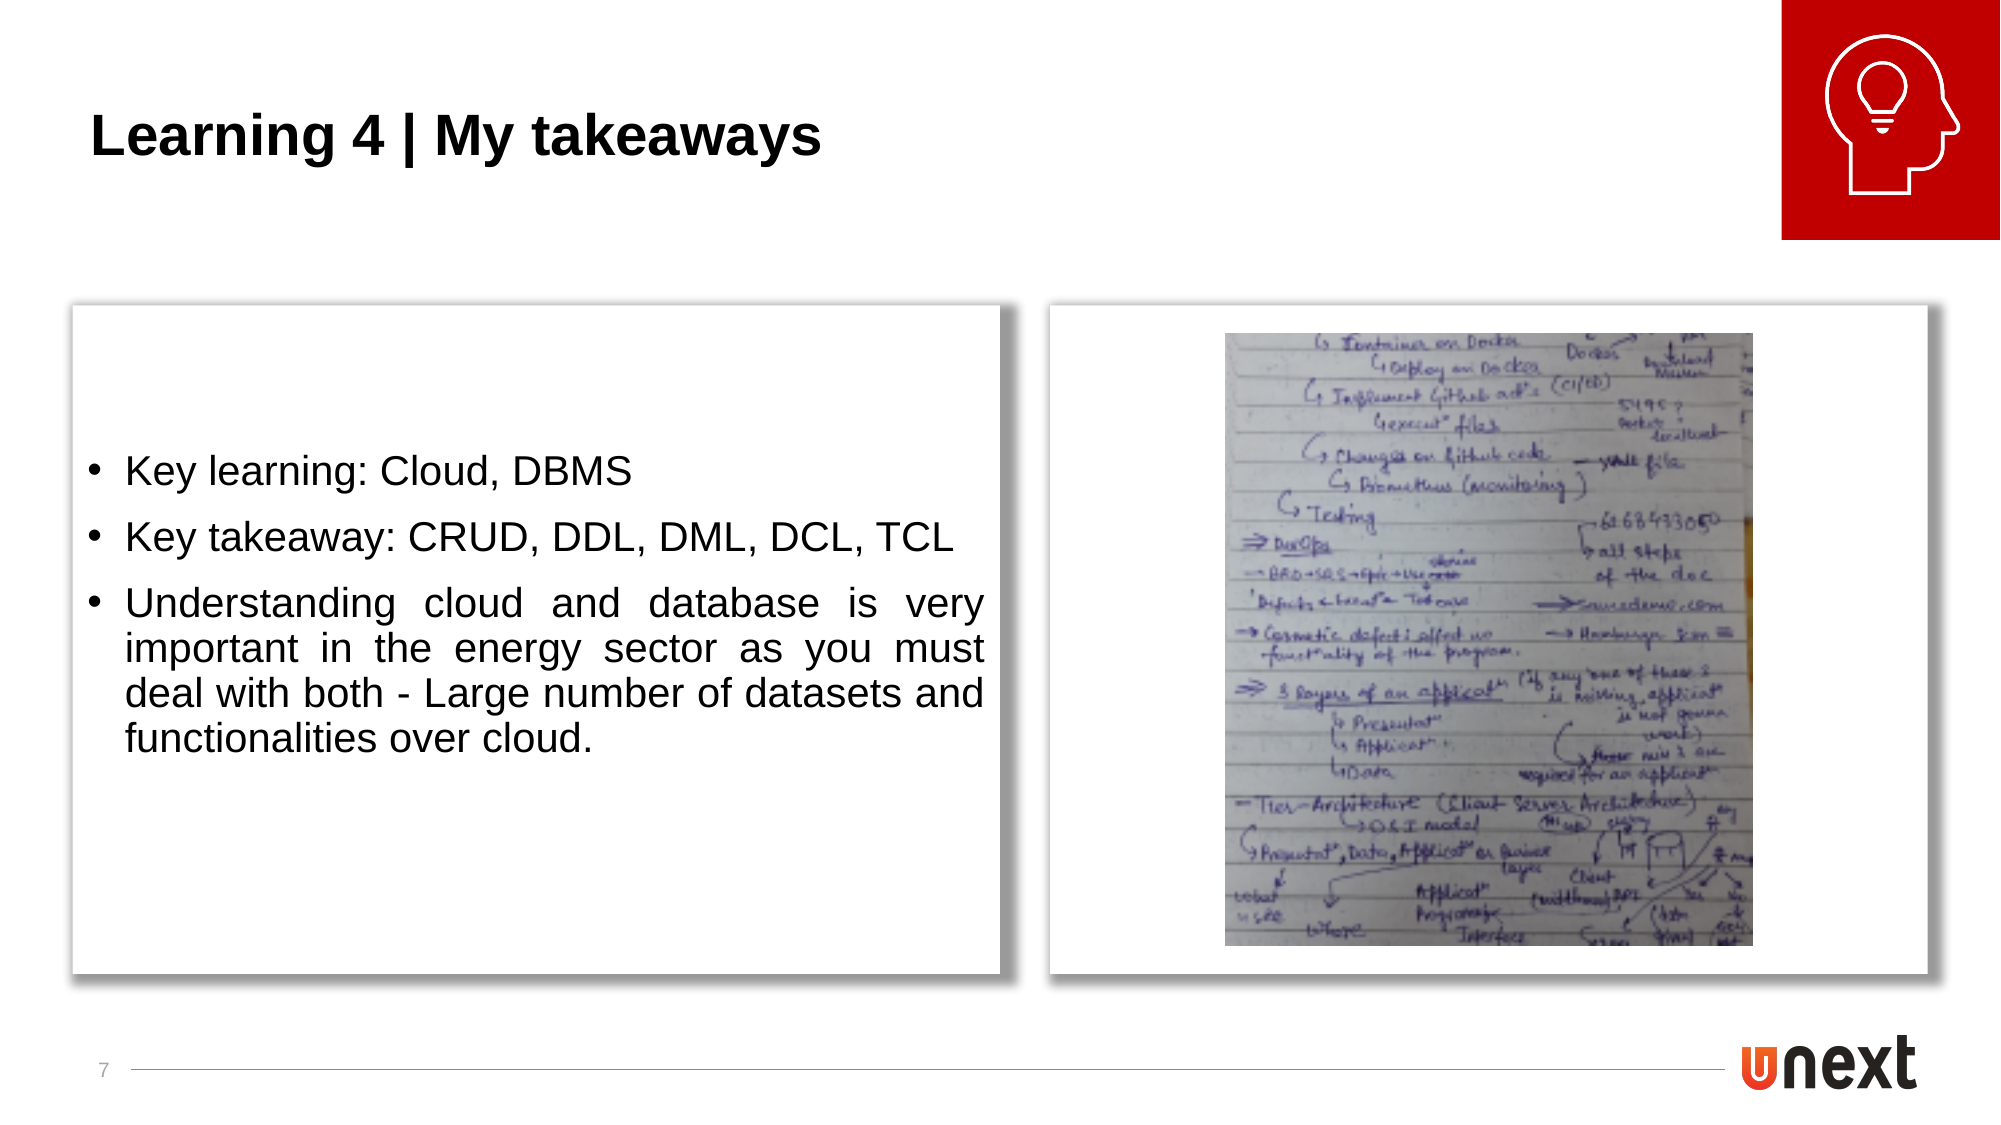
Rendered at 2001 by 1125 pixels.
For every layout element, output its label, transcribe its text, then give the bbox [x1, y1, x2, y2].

text_box Key learning: Cloud, DBMS Key takeaway: CRUD, DDL, DML, DCL, TCL Understanding cloud and database is very important in the energy sector as you must deal with both - Large number of datasets and functionalities over cloud. [72, 305, 1000, 974]
picture [1225, 333, 1753, 946]
text_box [1050, 305, 1928, 974]
picture [1742, 1035, 1917, 1090]
picture [1797, 23, 1988, 214]
slide_number 7 [48, 1047, 110, 1091]
text_box [1781, 0, 2000, 241]
title Learning 4 | My takeaways [76, 78, 1797, 196]
